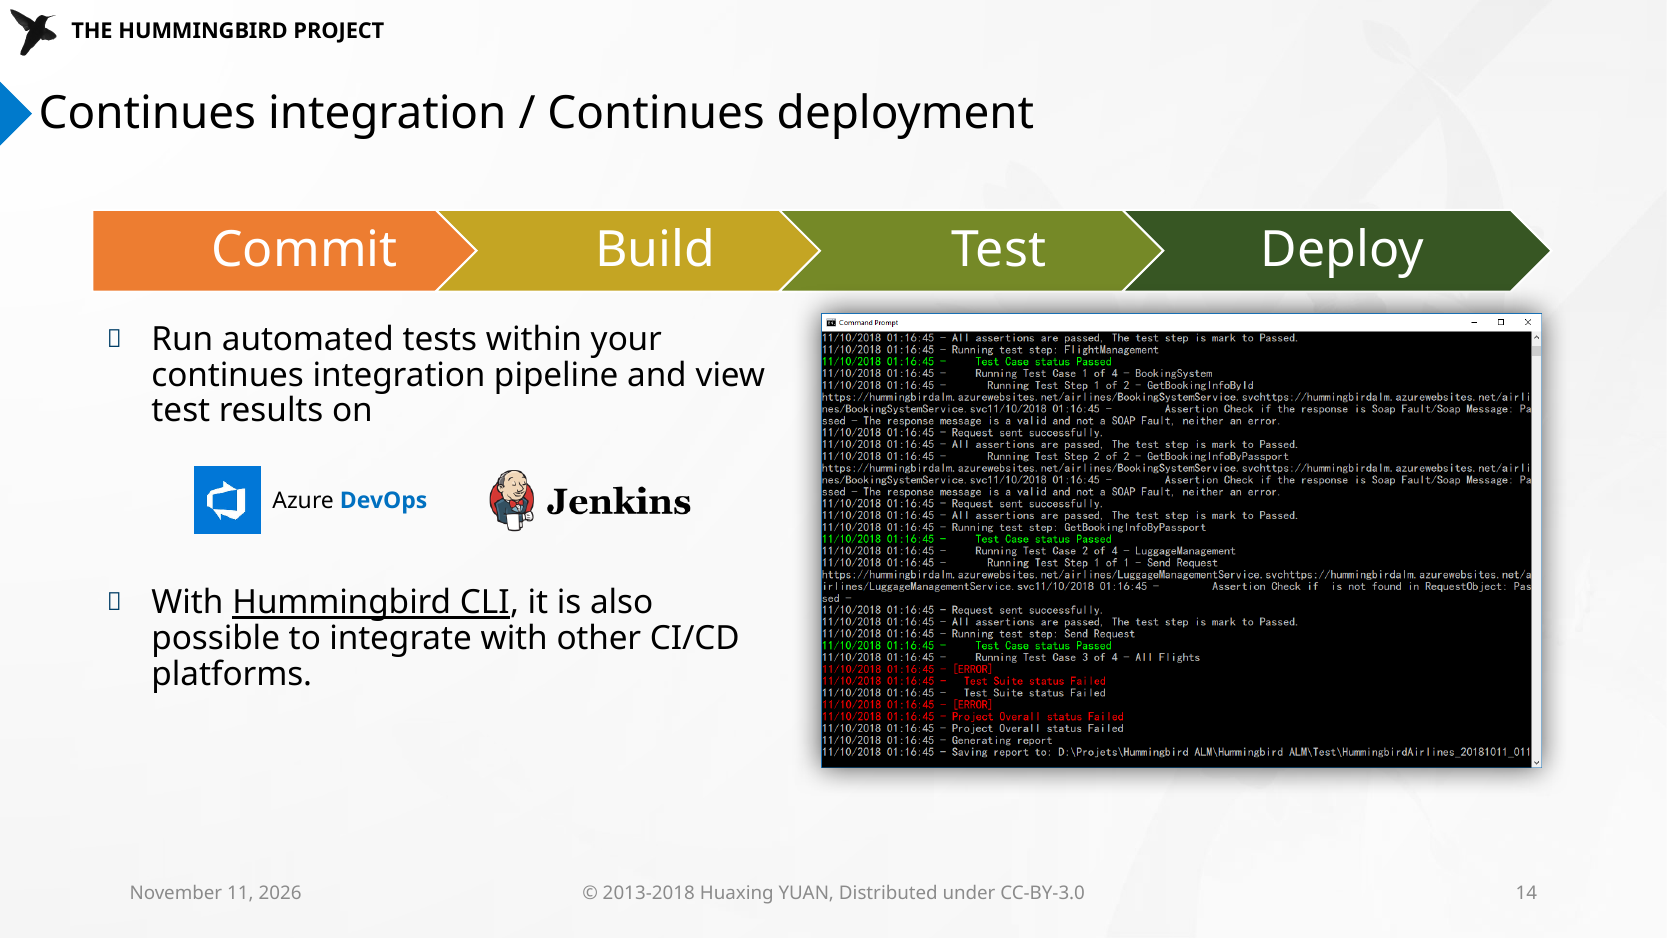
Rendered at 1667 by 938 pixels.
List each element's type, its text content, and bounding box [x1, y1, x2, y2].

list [91, 209, 1553, 292]
picture [0, 0, 1667, 938]
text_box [194, 466, 439, 534]
list Run automated tests within your continues integration pipeline and view test results on With Hummingbird CLI, it is also possible to integrate with other CI/CD platforms. [91, 313, 801, 857]
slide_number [114, 868, 490, 919]
footer © 2013-2018 Huaxing YUAN, Distributed under CC-BY-3.0 [552, 868, 1115, 919]
slide_number 14 [1177, 868, 1553, 919]
title Continues integration / Continues deployment [23, 80, 1553, 147]
